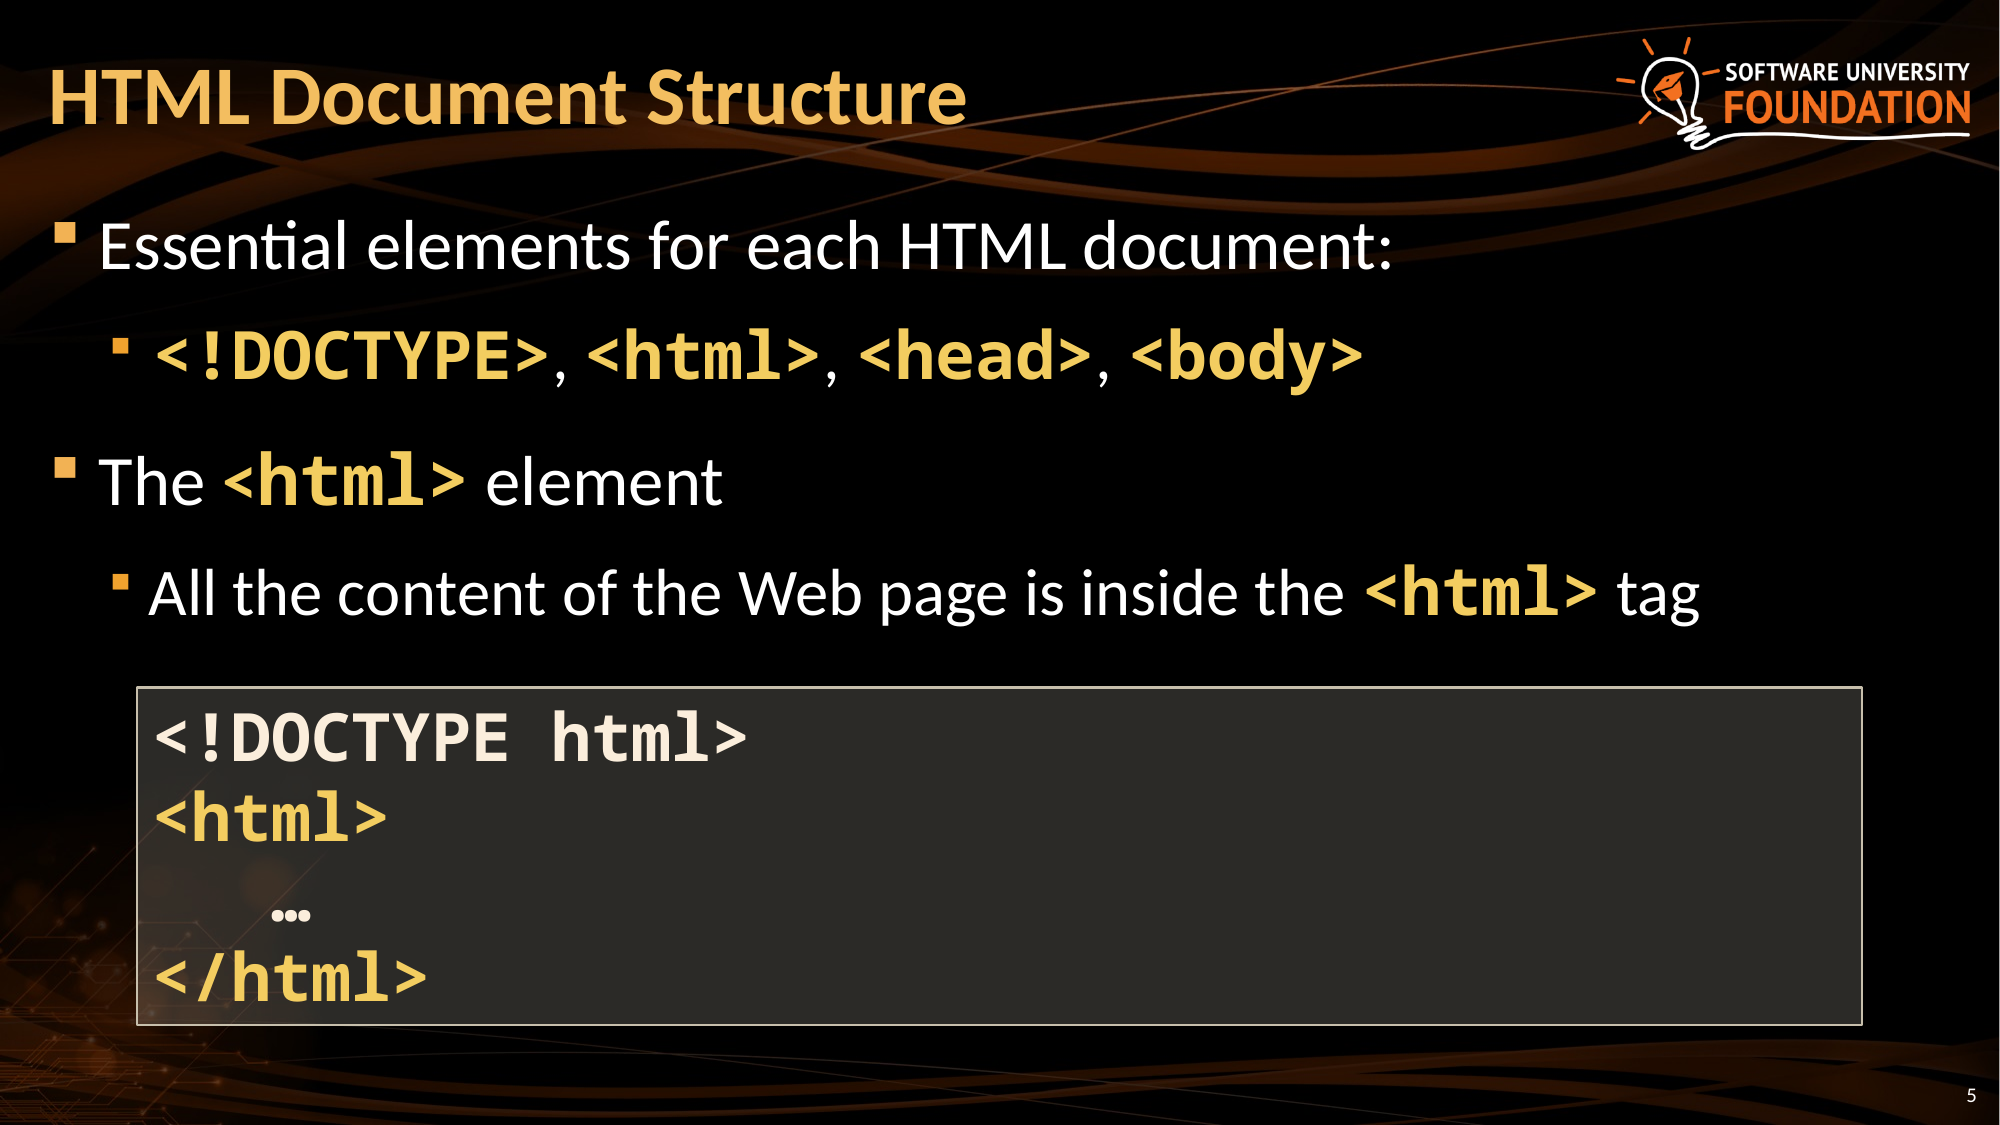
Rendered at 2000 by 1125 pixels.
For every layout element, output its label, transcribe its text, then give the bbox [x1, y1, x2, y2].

slide_number 5 [1882, 1074, 1983, 1113]
title HTML Document Structure [30, 6, 1602, 189]
picture [0, 0, 2000, 1125]
text_box <!DOCTYPE html> <html> … </html> [136, 687, 1863, 1025]
list Essential elements for each HTML document: <!DOCTYPE>, <html>, <head>, <body> The <html> element All the content of the Web page is inside the <html> tag [31, 188, 1968, 1103]
